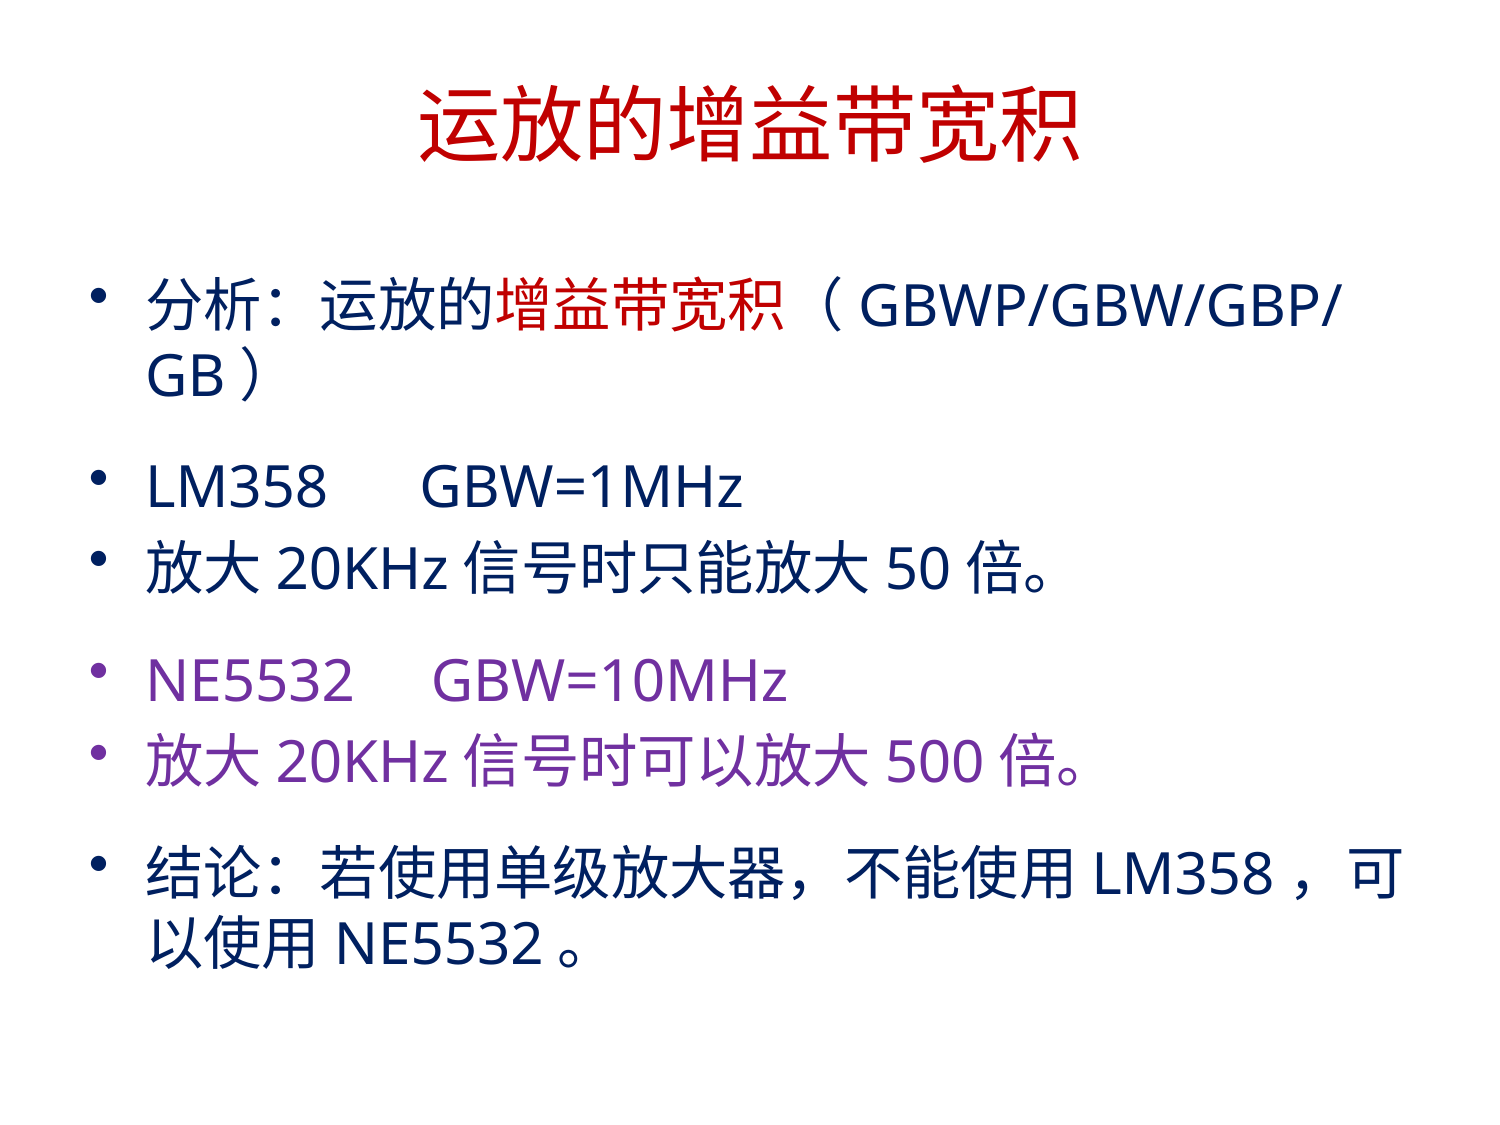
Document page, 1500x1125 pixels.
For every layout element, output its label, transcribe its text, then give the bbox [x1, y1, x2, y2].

title 运放的增益带宽积 [74, 60, 1426, 184]
list 分析：运放的增益带宽积（GBWP/GBW/GBP/GB） LM358 GBW=1MHz 放大20KHz信号时只能放大50倍。 NE5532 GBW=10MHz 放大20KHz信号时可以放大500倍。 结论：若使用单级放大器，不能使用LM358，可以使用NE5532。 [73, 259, 1427, 1003]
